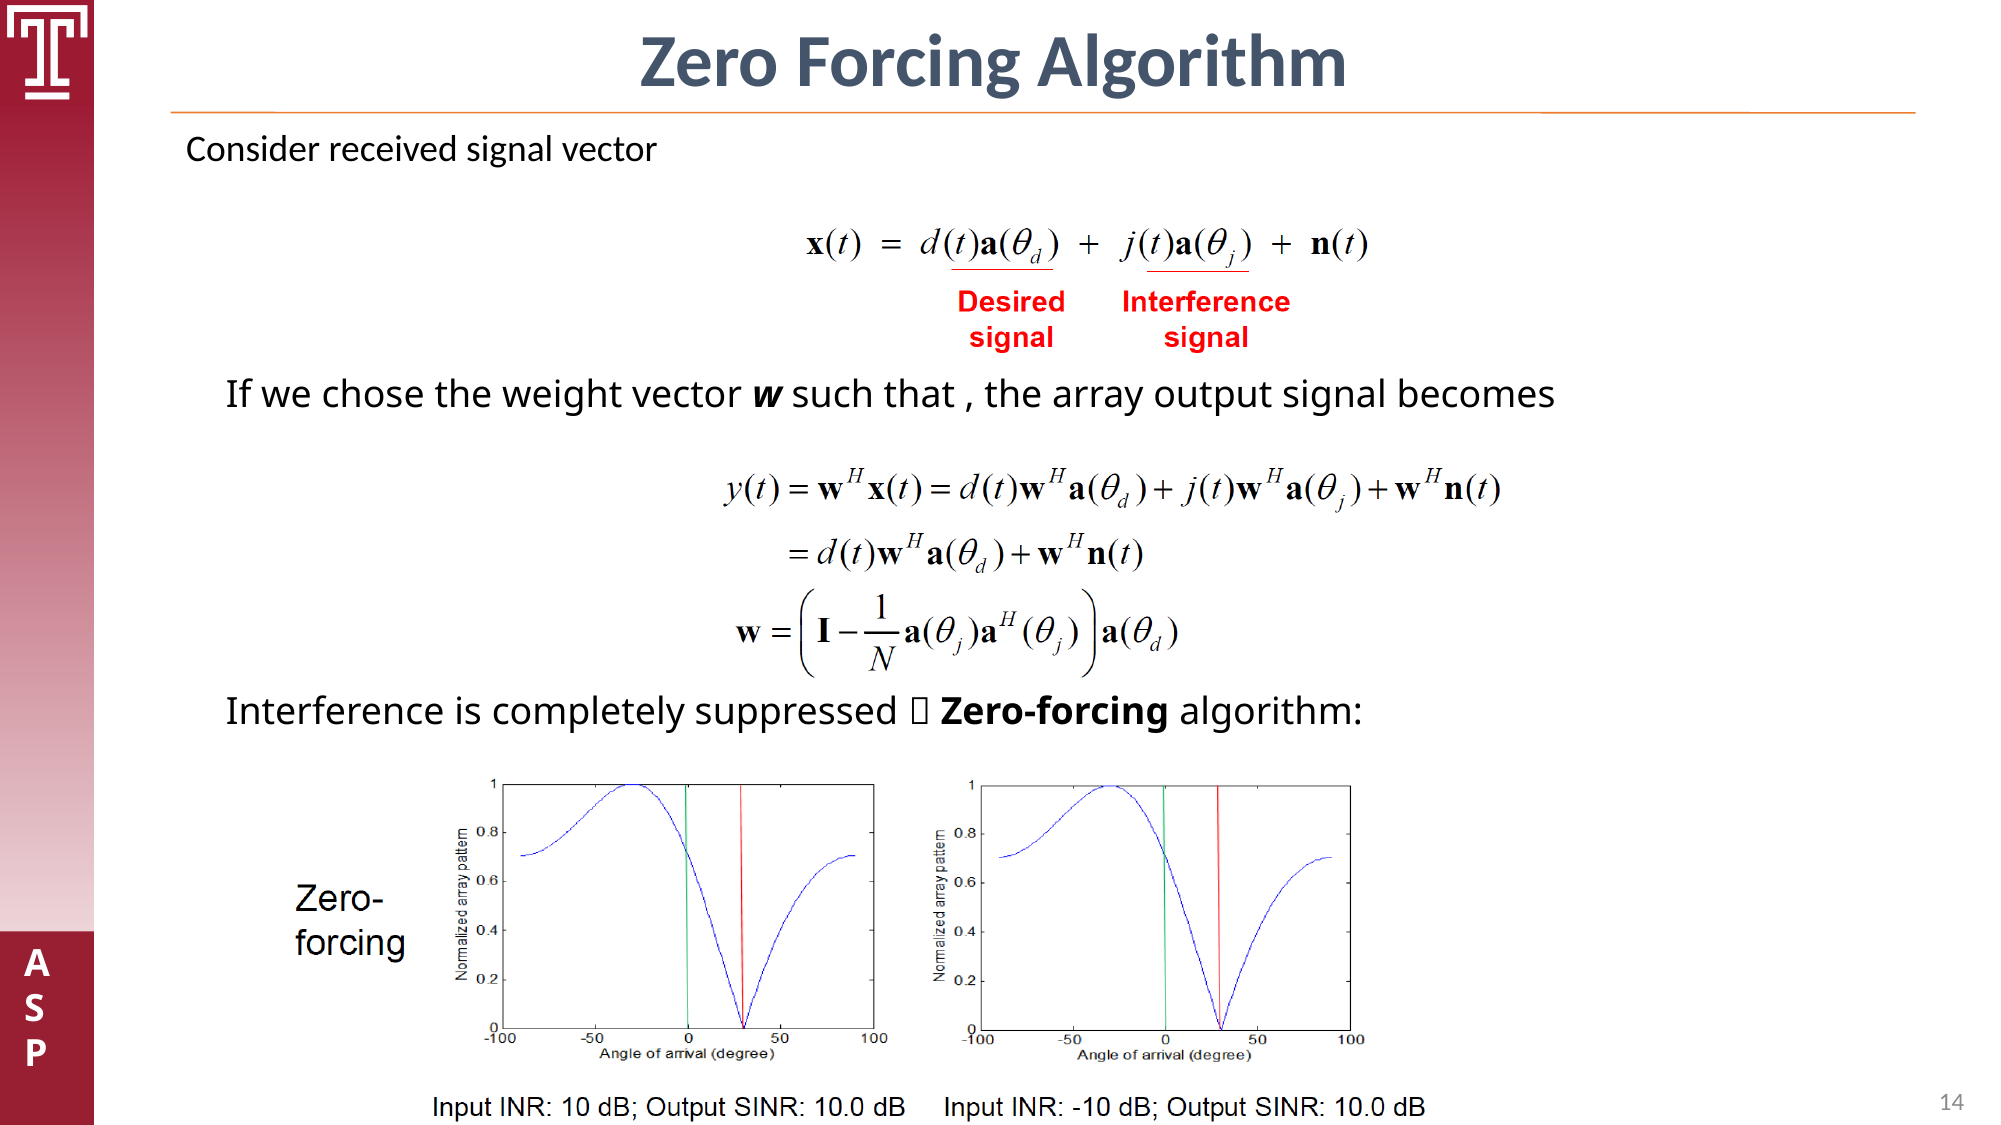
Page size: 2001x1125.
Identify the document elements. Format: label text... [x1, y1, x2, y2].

text_box Consider received signal vector [171, 116, 1172, 176]
text_box Zero Forcing Algorithm [378, 0, 1630, 113]
picture [292, 767, 1430, 1125]
picture [708, 451, 1523, 680]
list [101, 114, 1980, 1009]
text_box Interference is completely suppressed  Zero-forcing algorithm: [211, 679, 1697, 740]
picture [789, 216, 1394, 358]
slide_number 14 [1629, 1074, 1980, 1125]
picture [0, 0, 94, 106]
